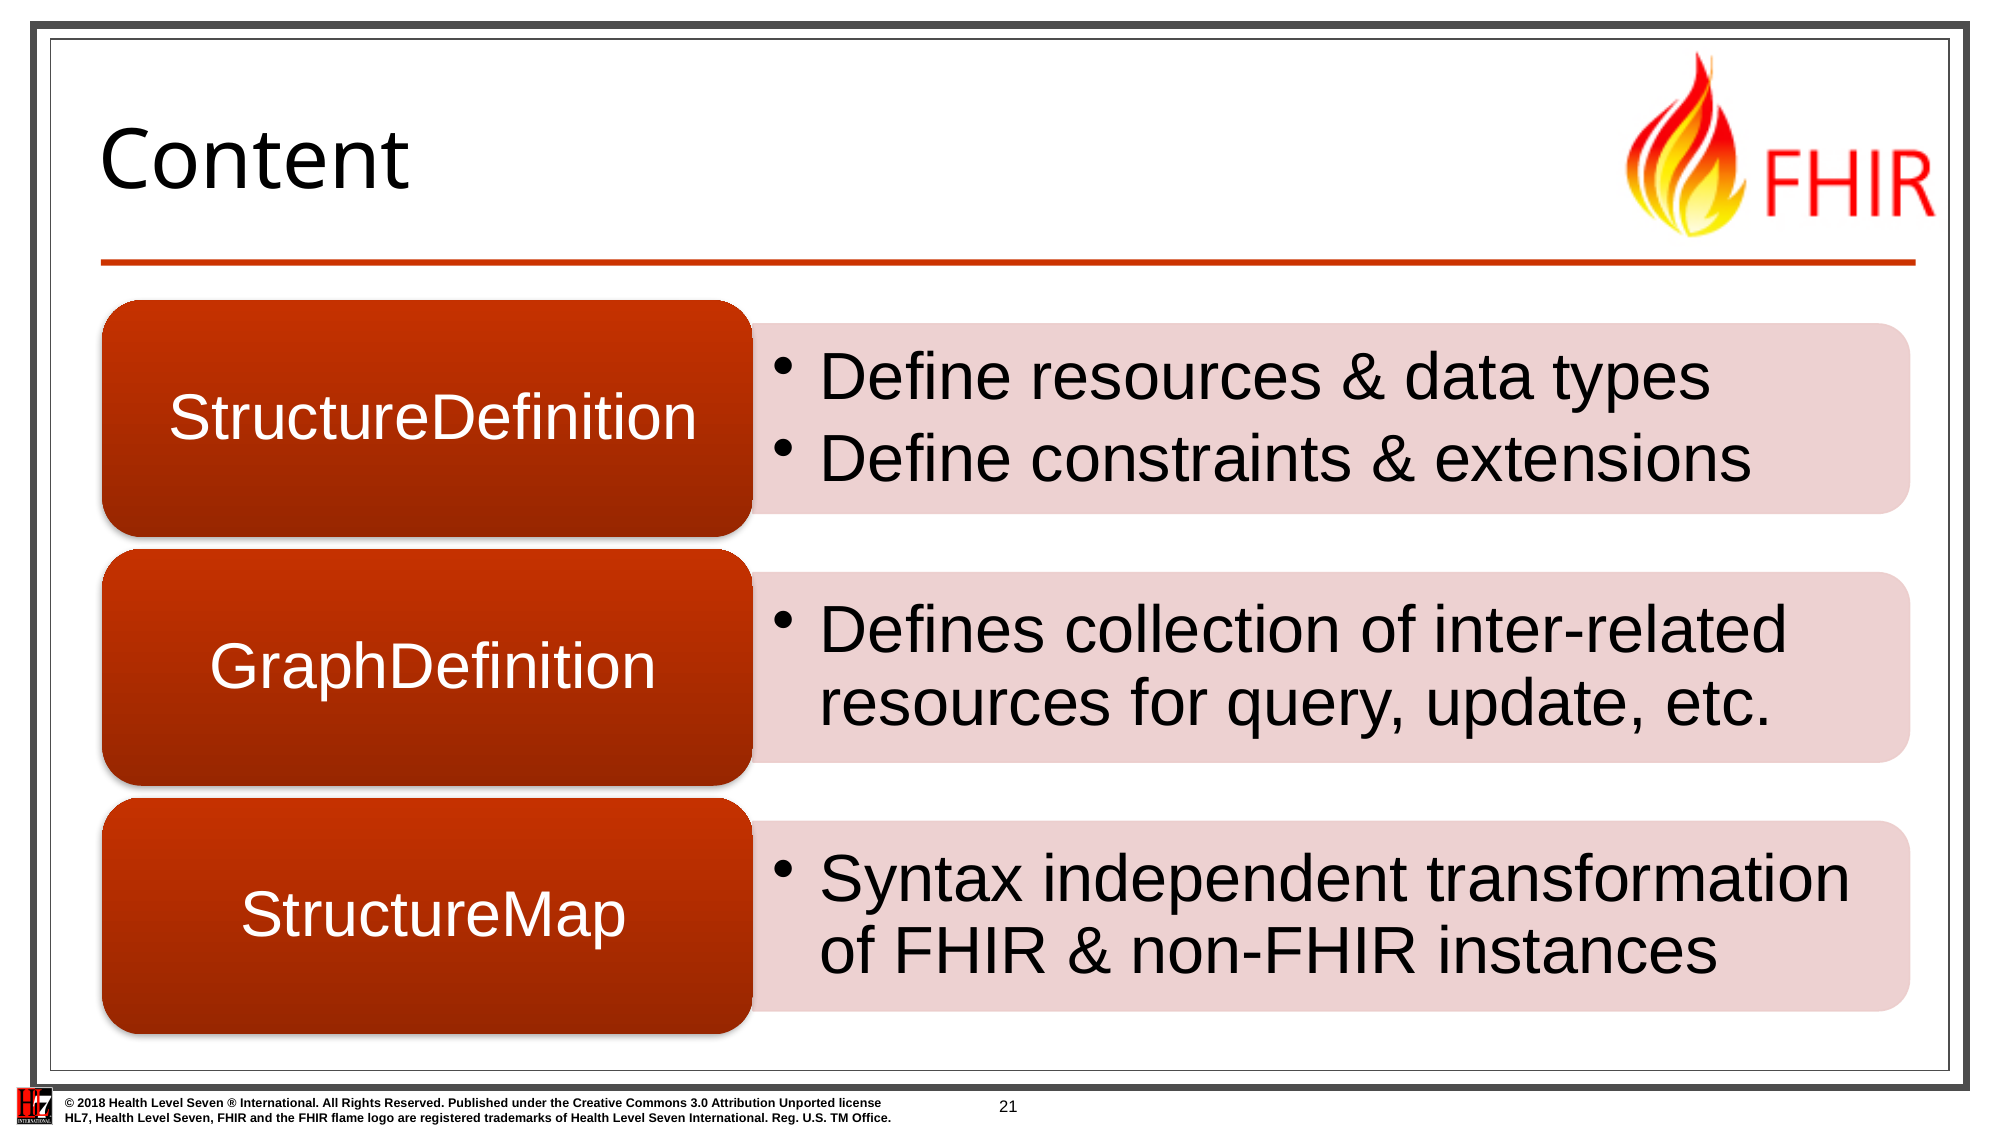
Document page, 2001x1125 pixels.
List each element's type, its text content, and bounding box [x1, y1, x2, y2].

slide_number 21 [949, 1087, 1067, 1125]
picture [1613, 41, 1948, 247]
title Content [83, 77, 1614, 213]
picture [16, 1087, 53, 1125]
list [102, 299, 1910, 1036]
